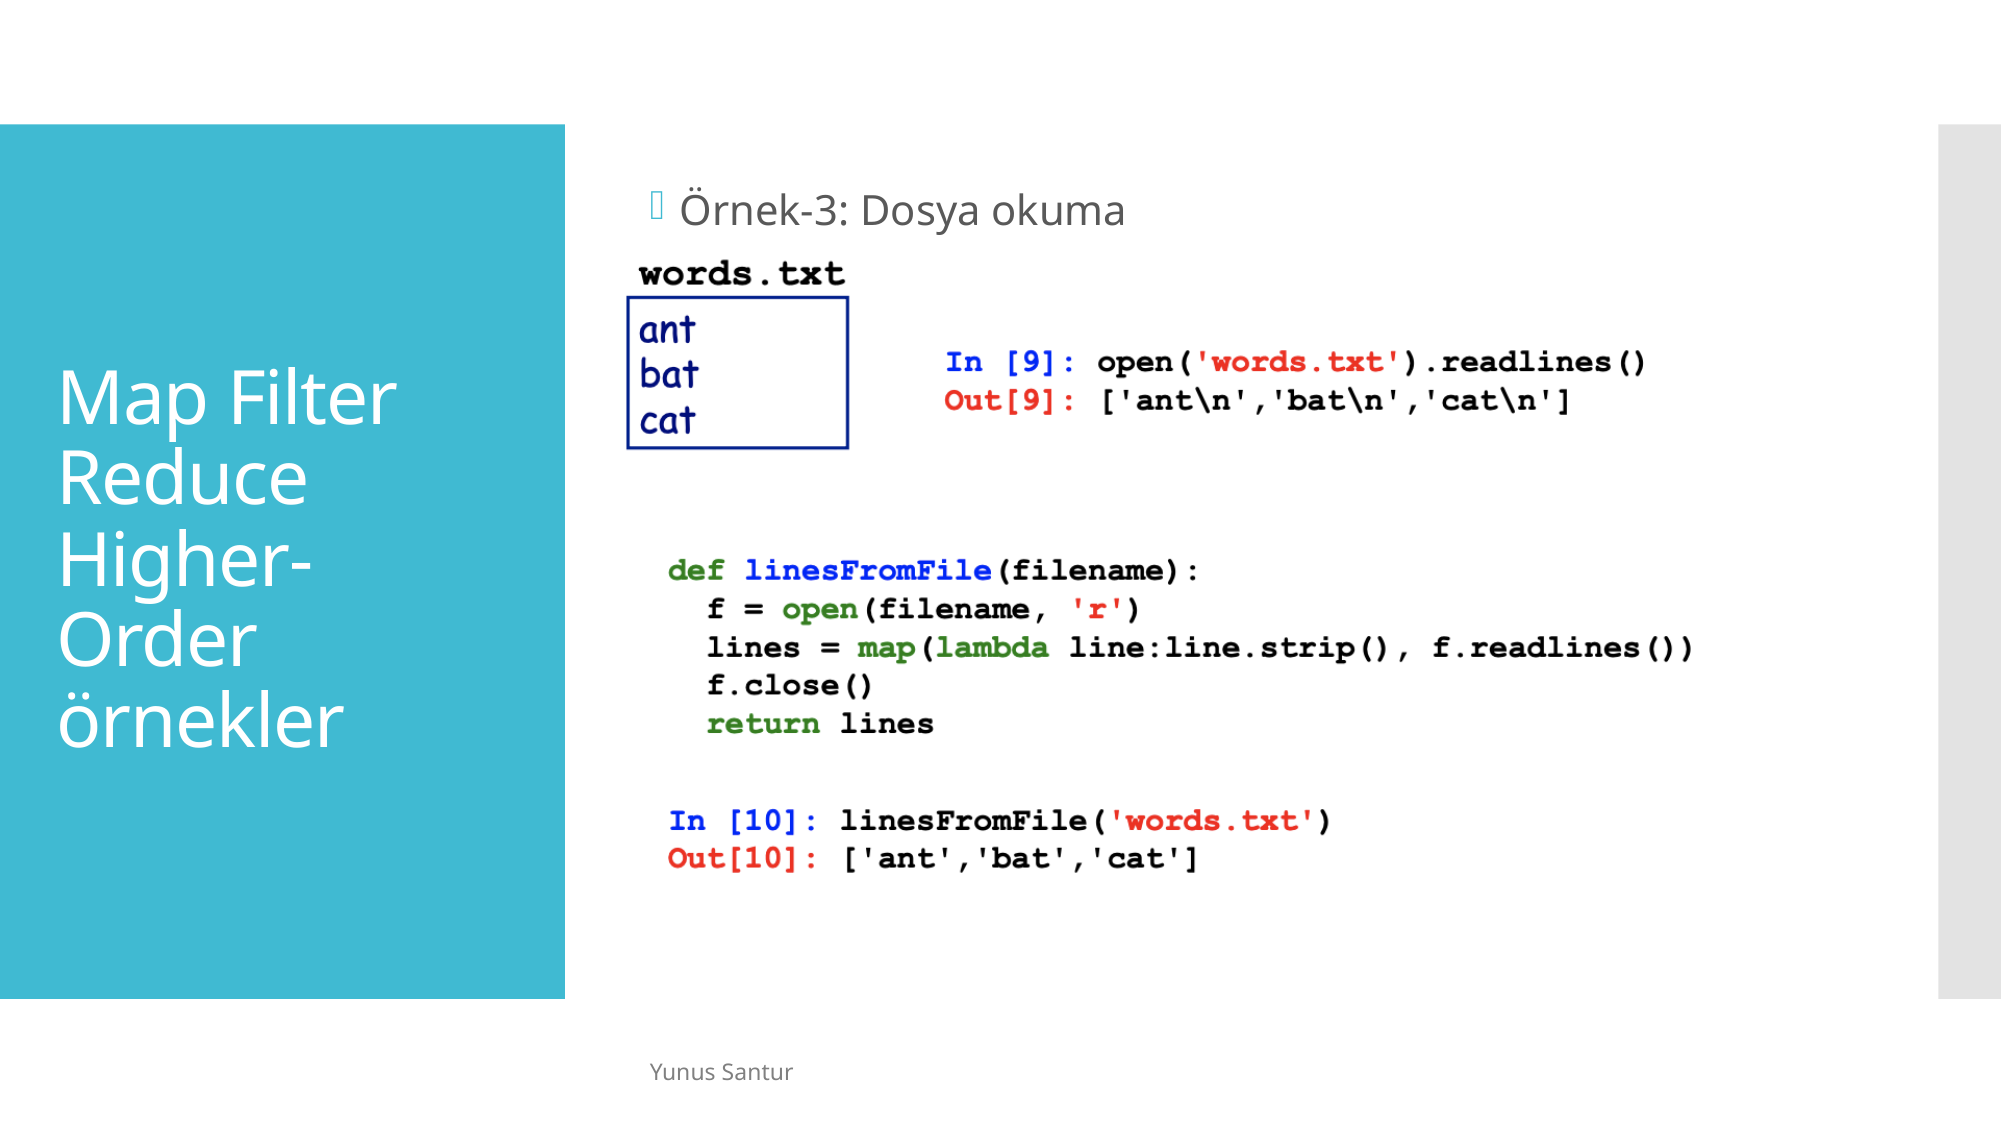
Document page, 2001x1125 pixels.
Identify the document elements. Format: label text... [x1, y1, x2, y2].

picture [588, 245, 1694, 878]
list Örnek-3: Dosya okuma [634, 141, 1835, 982]
title Map Filter Reduce Higher-Order örnekler [41, 184, 525, 940]
footer Yunus Santur [634, 1042, 1605, 1103]
